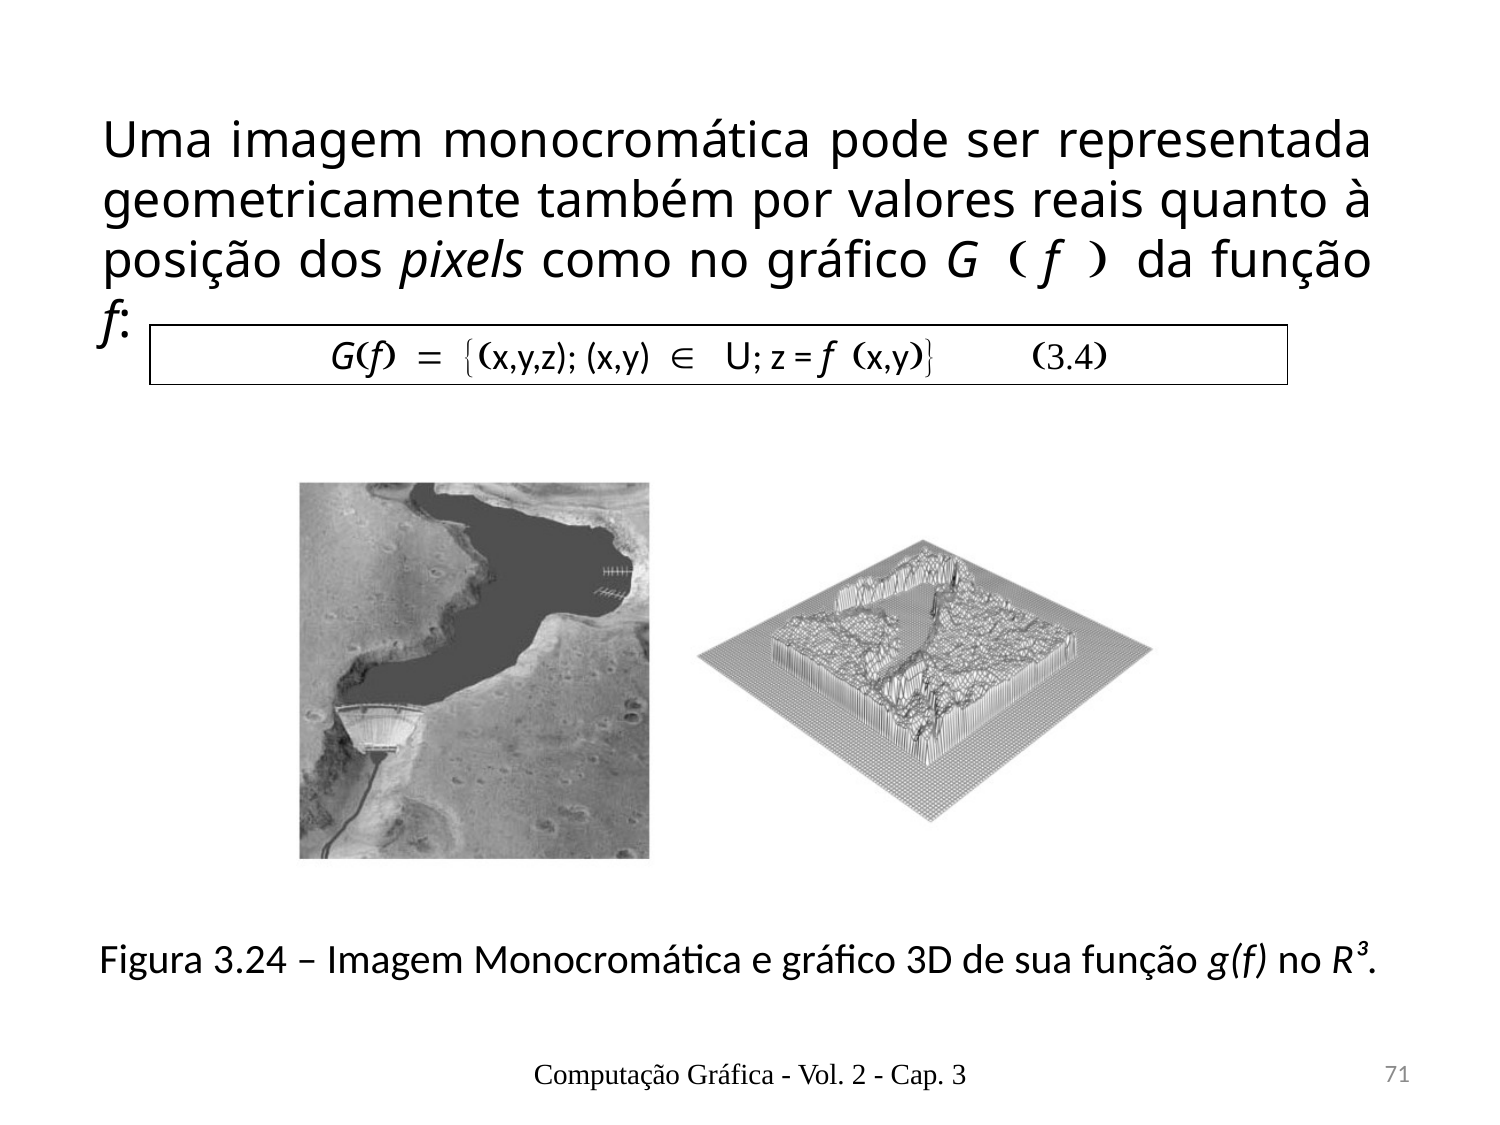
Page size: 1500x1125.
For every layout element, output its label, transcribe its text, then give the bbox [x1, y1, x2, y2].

text_box Uma imagem monocromática pode ser representada geometricamente também por valores reais quanto à posição dos pixels como no gráfico G ( f ) da função f: [87, 99, 1388, 355]
footer Computação Gráfica - Vol. 2 - Cap. 3 [512, 1042, 988, 1103]
text_box G(f) = {(x,y,z); (x,y) Î U; z = f (x,y)} (3.4) [149, 324, 1288, 385]
text_box Figura 3.24 – Imagem Monocromática e gráfico 3D de sua função g(f) no R³. [62, 924, 1425, 990]
slide_number 71 [1074, 1042, 1425, 1103]
picture [287, 462, 1208, 882]
